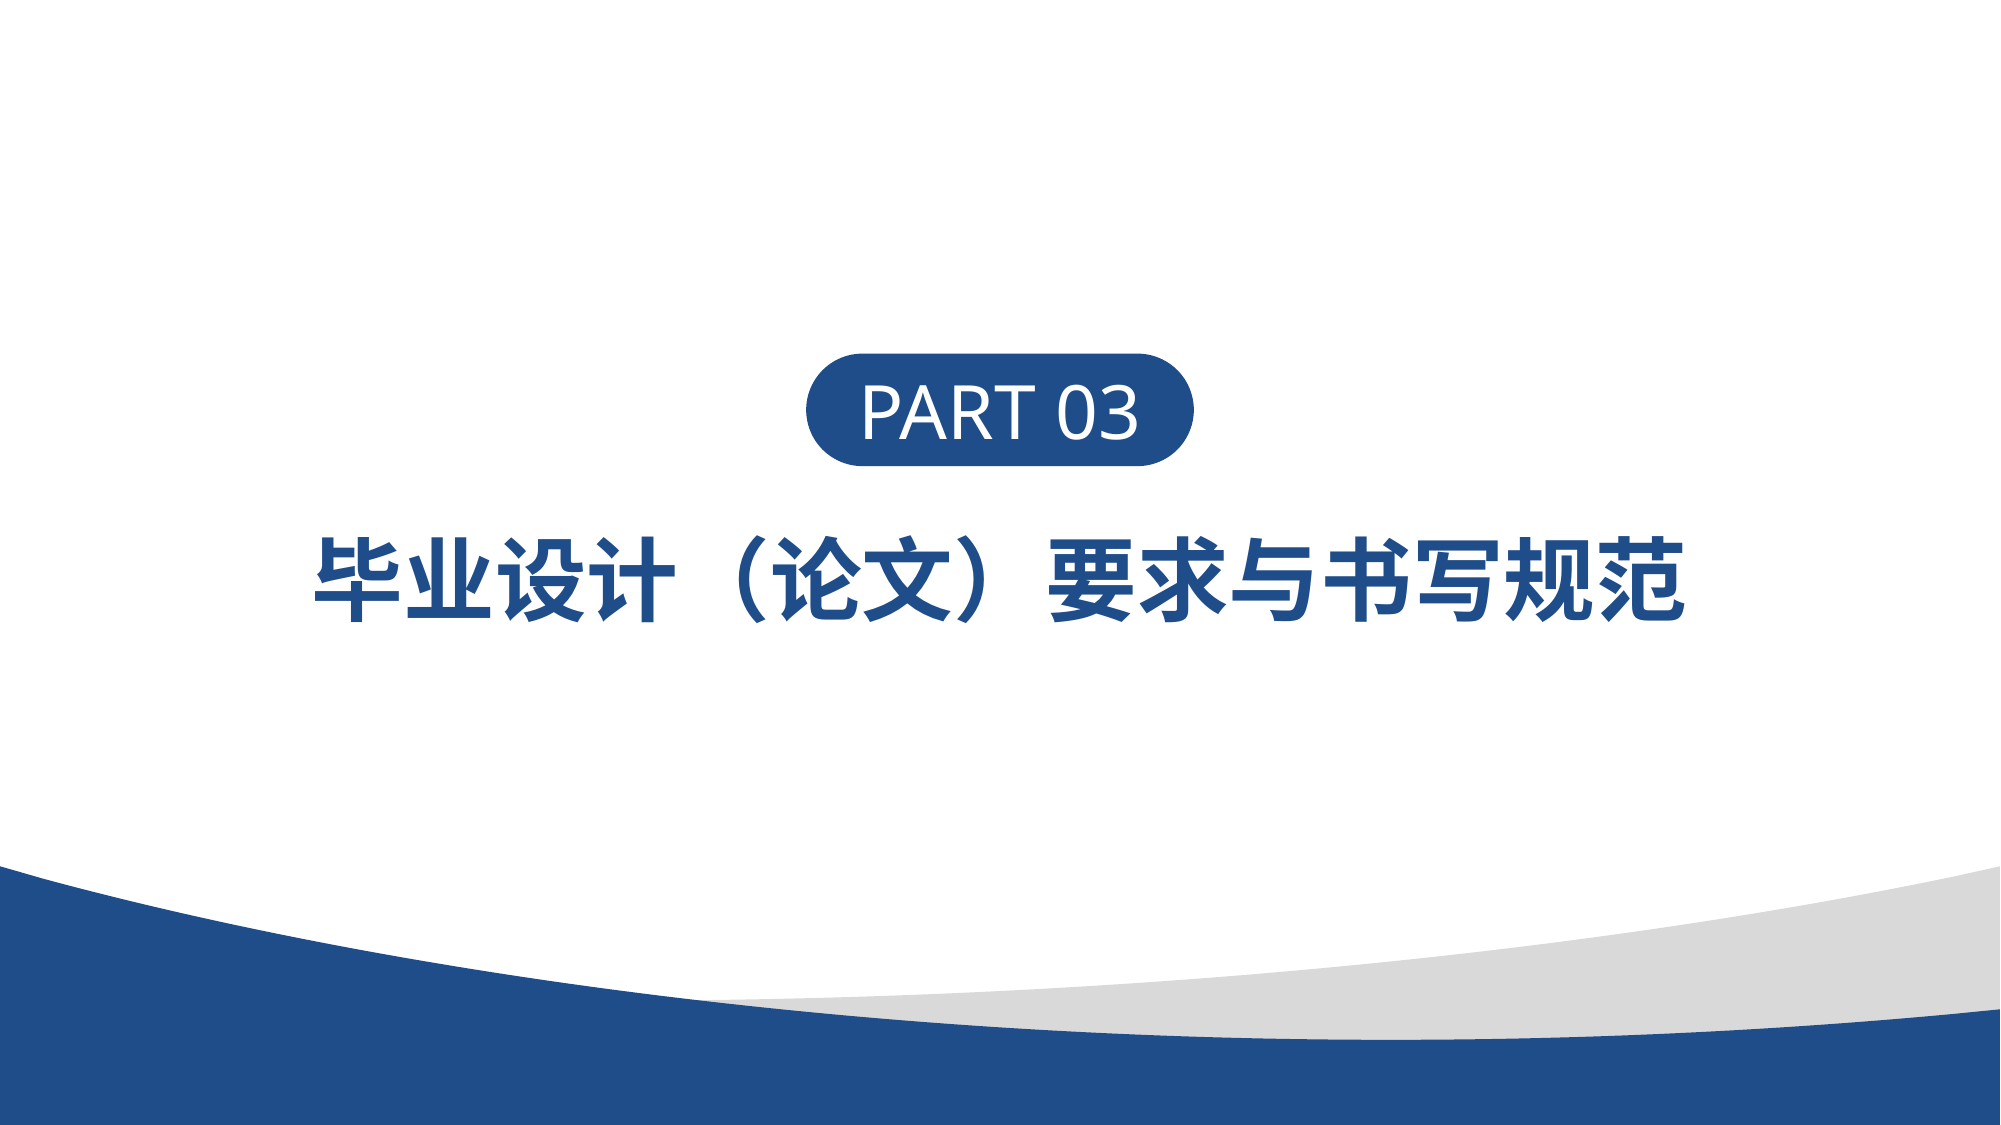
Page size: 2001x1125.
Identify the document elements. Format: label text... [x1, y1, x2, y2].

text_box 毕业设计（论文）要求与书写规范 [0, 493, 2000, 641]
text_box PART 03 [805, 352, 1195, 468]
text_box [0, 865, 2000, 1125]
text_box [706, 865, 2000, 1038]
